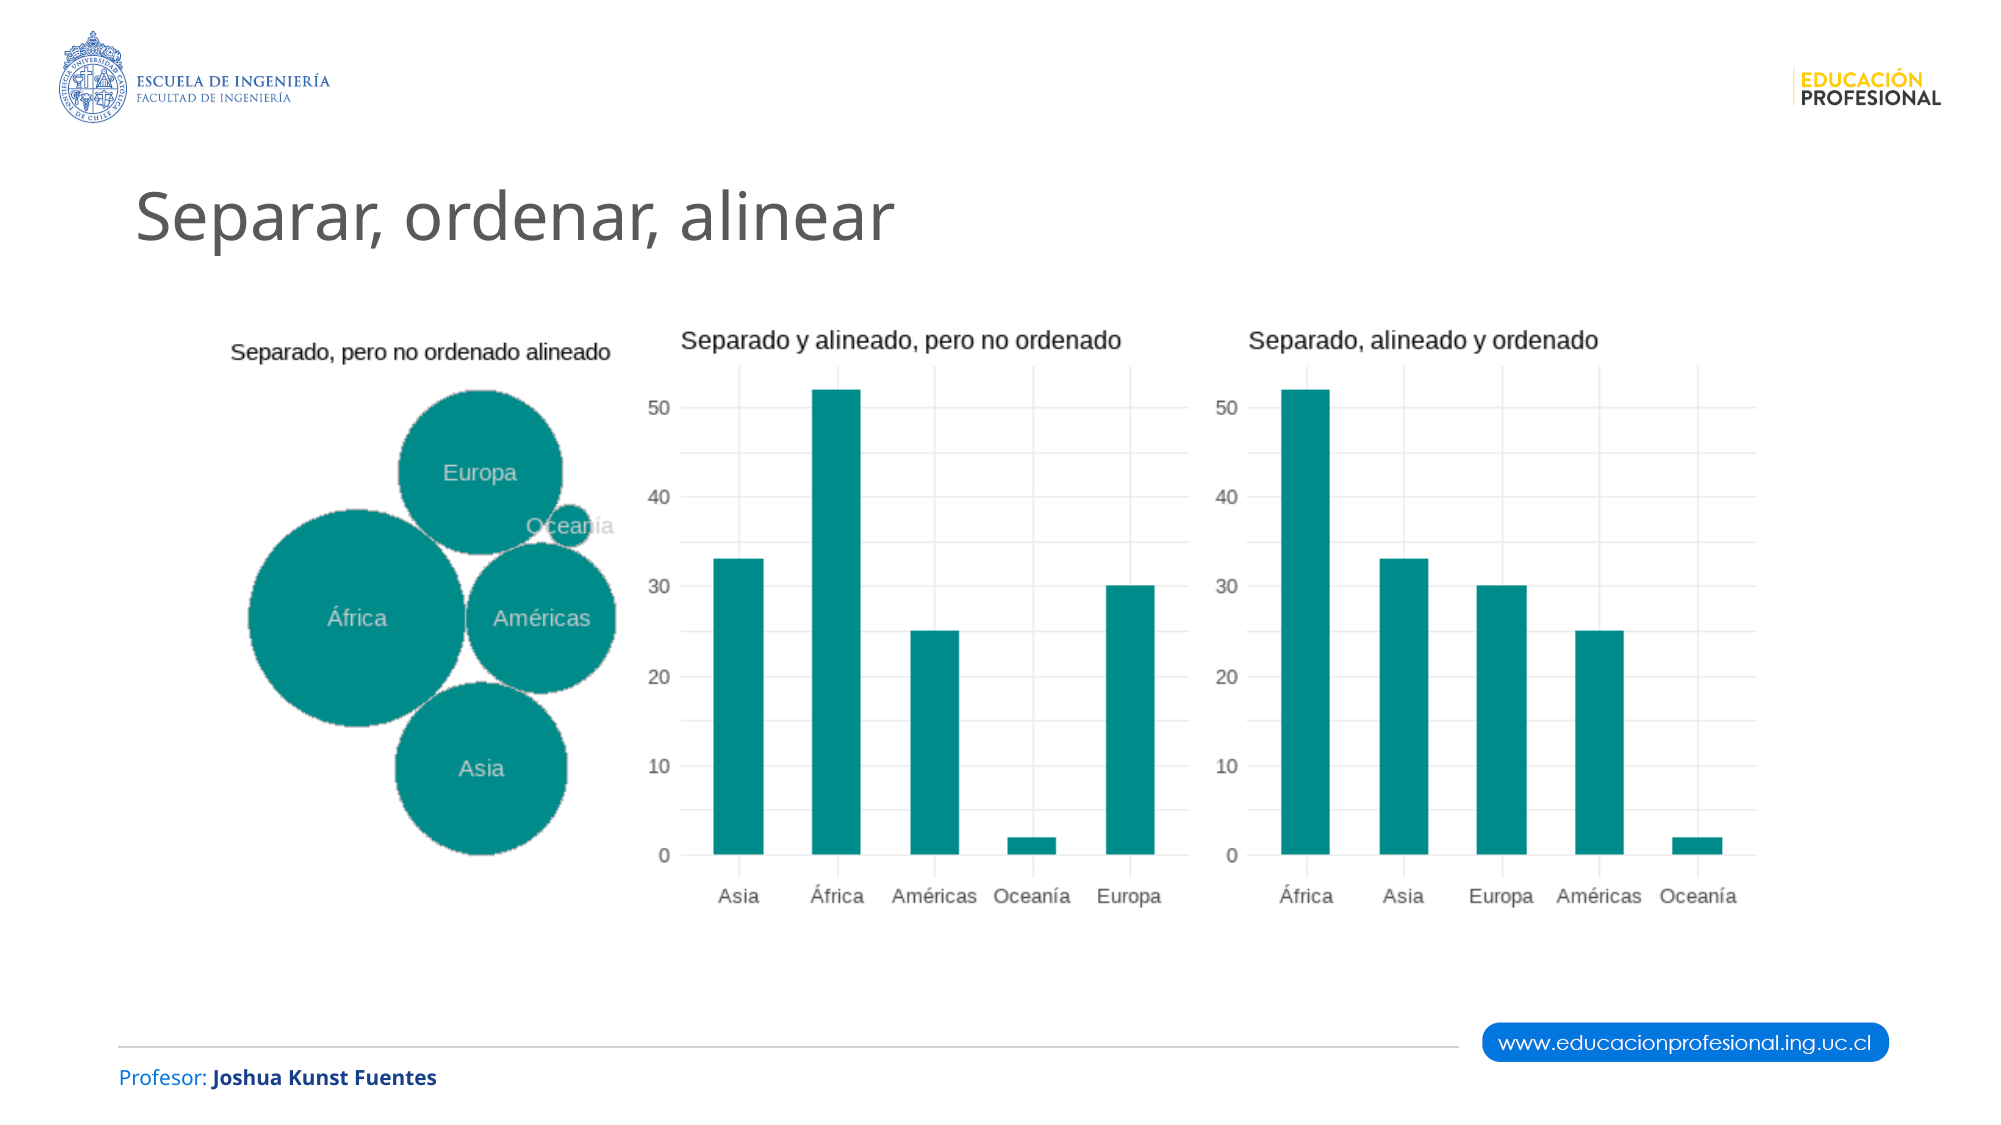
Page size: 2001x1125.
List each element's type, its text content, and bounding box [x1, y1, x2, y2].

text_box Separar, ordenar, alinear [120, 86, 1711, 261]
picture [0, 0, 2000, 1125]
